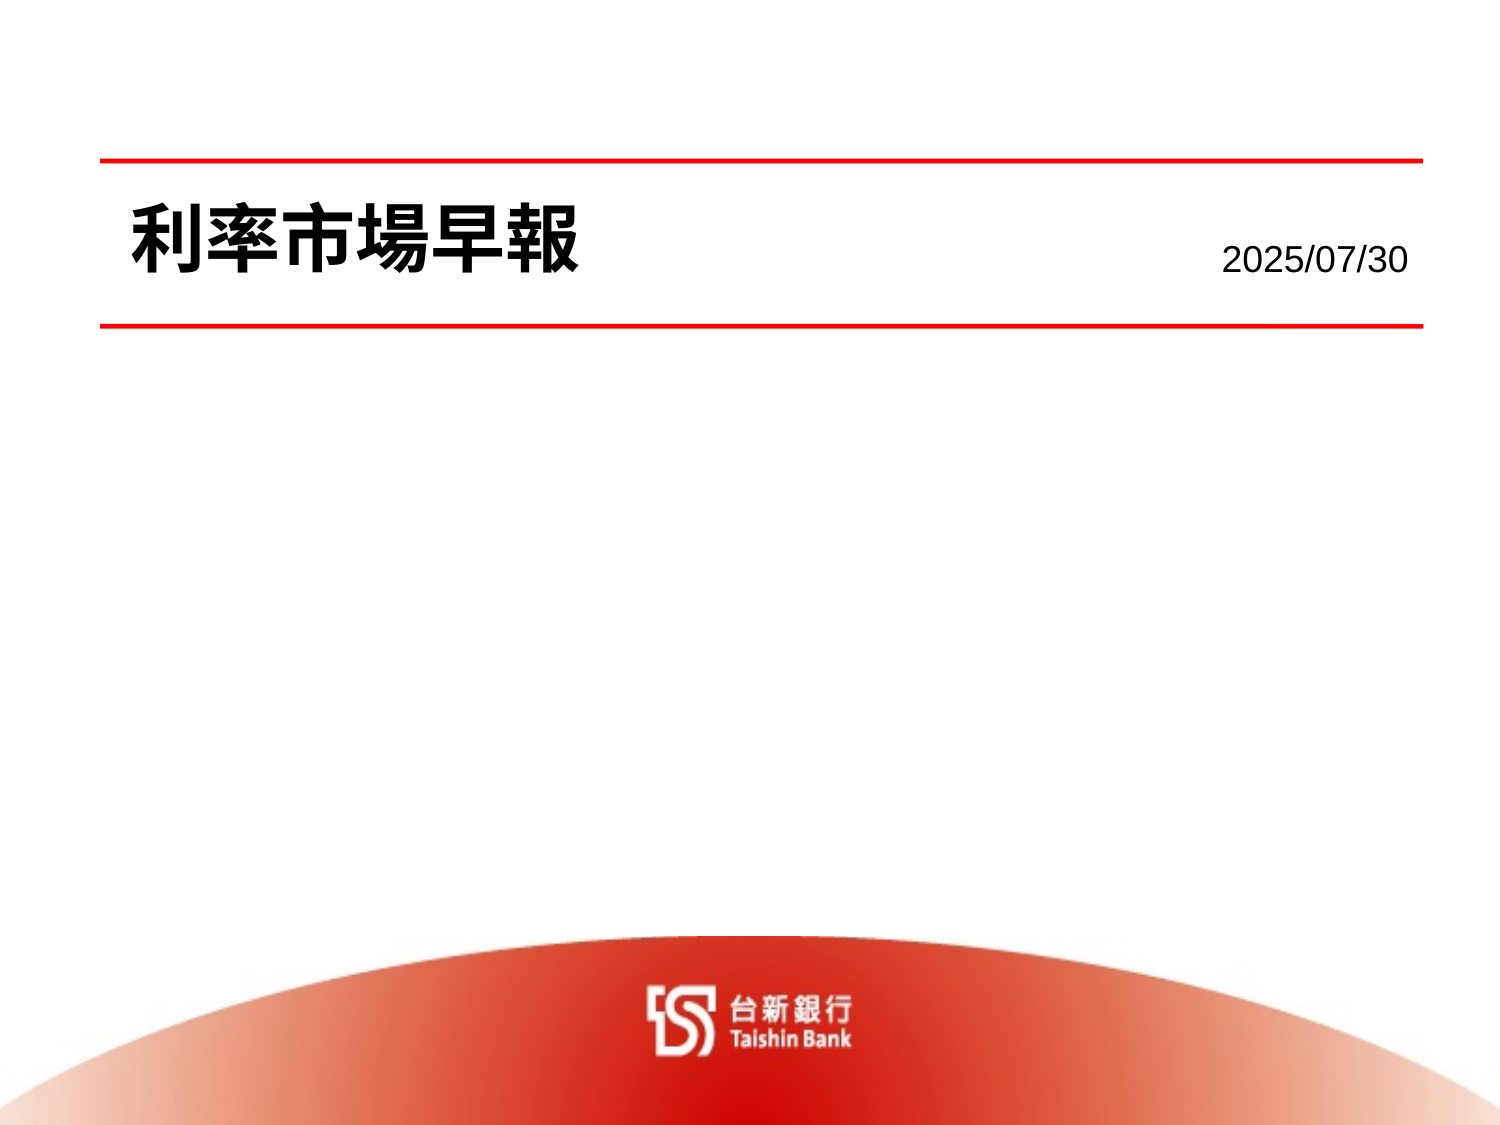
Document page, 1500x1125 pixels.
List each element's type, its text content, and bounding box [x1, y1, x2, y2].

text_box [100, 184, 1071, 208]
text_box 2025/07/30 [1021, 227, 1424, 288]
picture [0, 935, 1500, 1125]
text_box 利率市場早報 [88, 208, 1424, 289]
